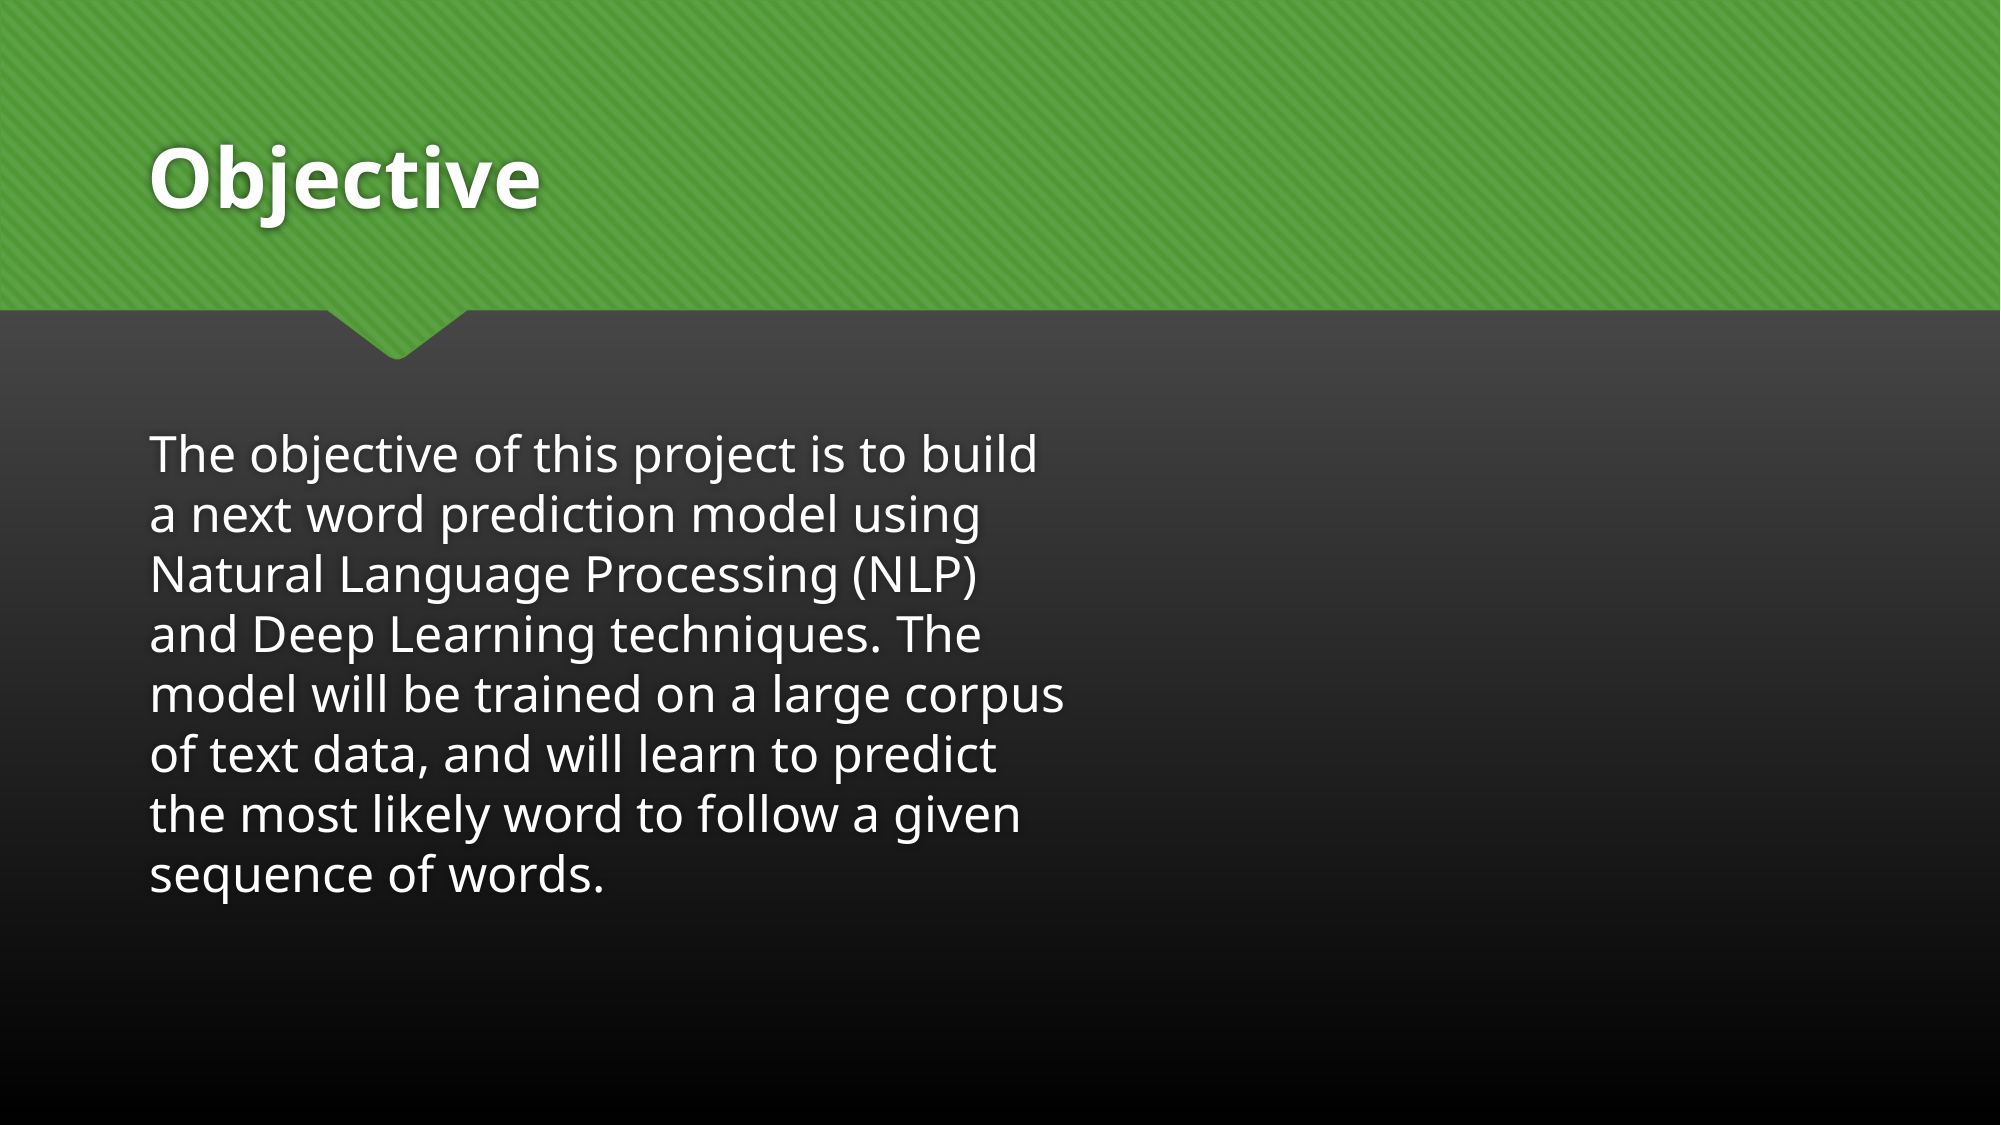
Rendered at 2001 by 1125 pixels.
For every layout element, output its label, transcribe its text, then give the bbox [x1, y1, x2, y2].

title Objective [132, 73, 1868, 233]
list The objective of this project is to build a next word prediction model using Natural Language Processing (NLP) and Deep Learning techniques. The model will be trained on a large corpus of text data, and will learn to predict the most likely word to follow a given sequence of words. [134, 364, 1087, 962]
